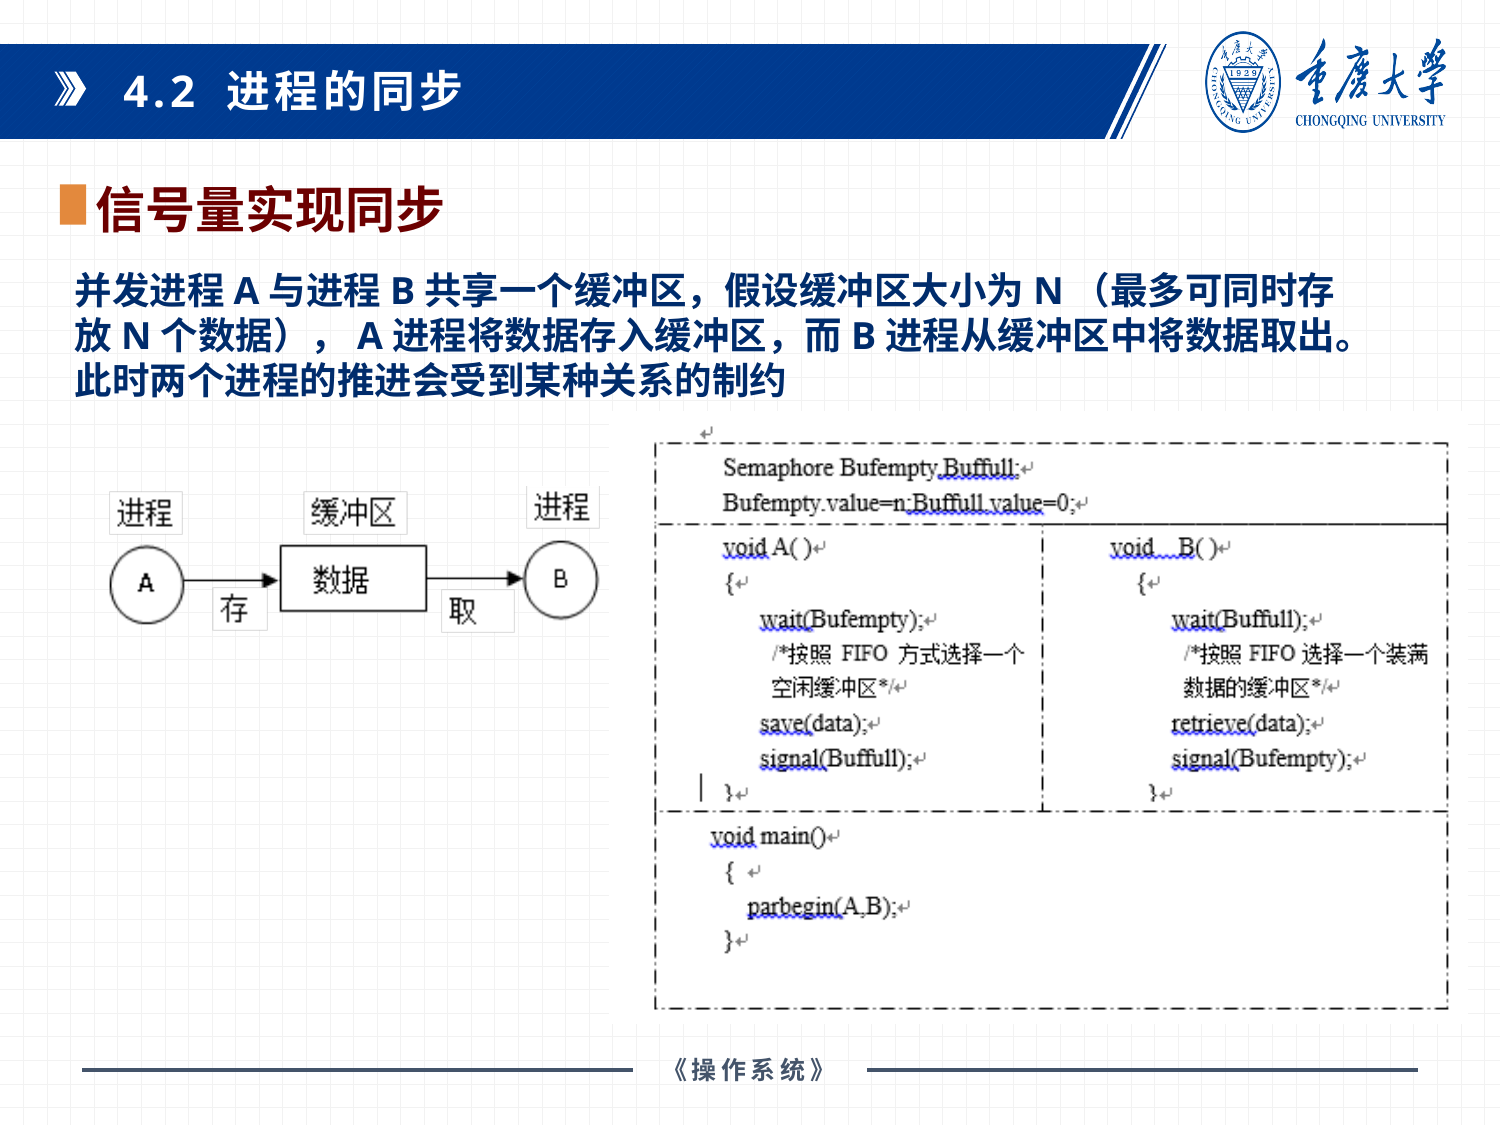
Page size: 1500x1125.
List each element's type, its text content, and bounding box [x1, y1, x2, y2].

picture [1205, 31, 1446, 133]
picture [108, 486, 602, 635]
text_box 4.2 进程的同步 [108, 62, 1044, 146]
text_box 并发进程A与进程B共享一个缓冲区，假设缓冲区大小为N（最多可同时存放N个数据），A进程将数据存入缓冲区，而B进程从缓冲区中将数据取出。此时两个进程的推进会受到某种关系的制约 [59, 259, 1353, 410]
text_box [59, 184, 87, 225]
text_box 信号量实现同步 [80, 155, 461, 246]
picture [608, 411, 1468, 1024]
